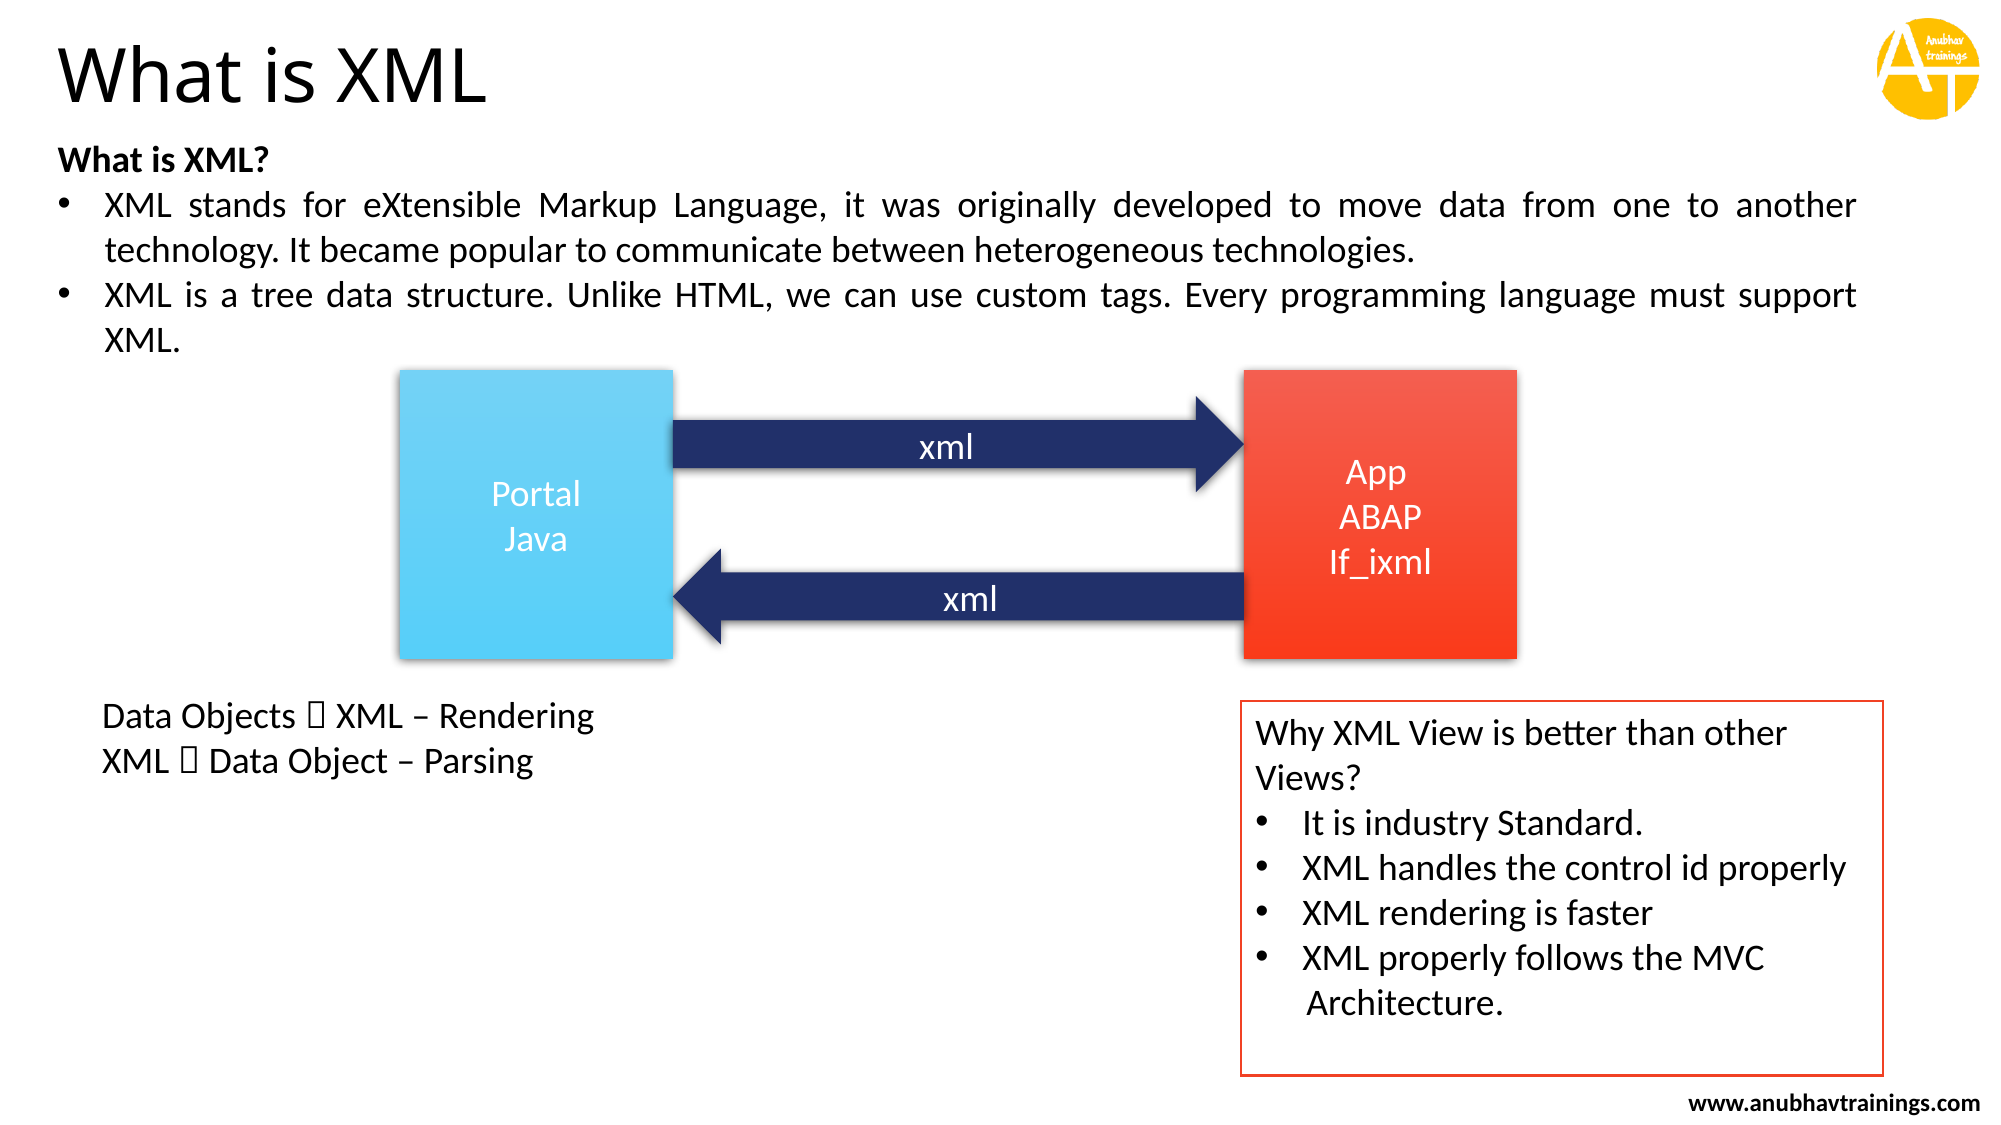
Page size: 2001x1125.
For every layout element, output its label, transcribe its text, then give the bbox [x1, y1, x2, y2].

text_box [399, 370, 1517, 659]
text_box Data Objects  XML – Rendering XML  Data Object – Parsing [87, 683, 1100, 789]
picture [1866, 11, 1985, 128]
text_box Why XML View is better than other Views? It is industry Standard. XML handles the control id properly XML rendering is faster XML properly follows the MVC Architecture. [1240, 700, 1884, 1077]
text_box What is XML? XML stands for eXtensible Markup Language, it was originally developed to move data from one to another technology. It became popular to communicate between heterogeneous technologies. XML is a tree data structure. Unlike HTML, we can use custom tags. Every programming language must support XML. [42, 127, 1874, 413]
footer www.anubhavtrainings.com [1669, 1089, 2000, 1114]
text_box What is XML [42, 30, 1319, 127]
